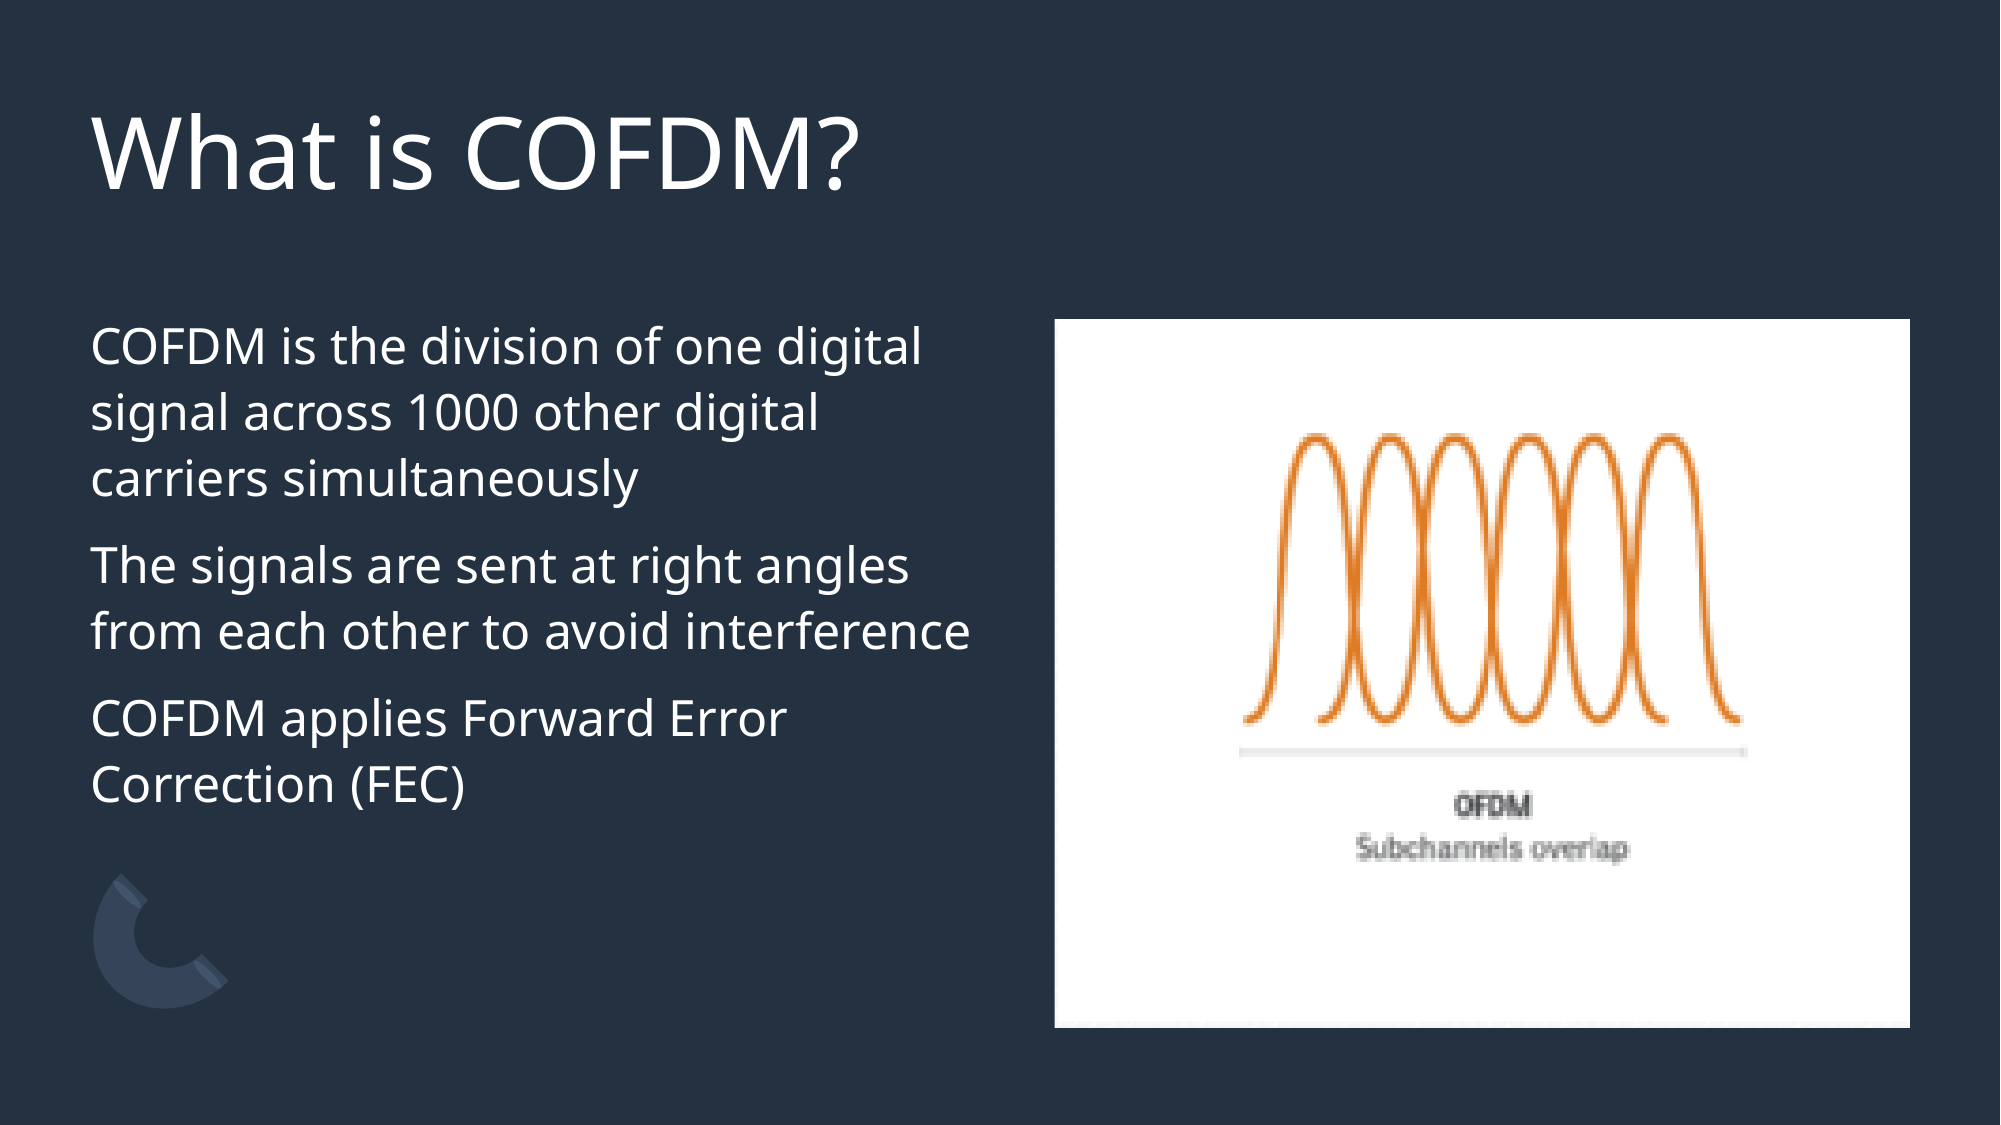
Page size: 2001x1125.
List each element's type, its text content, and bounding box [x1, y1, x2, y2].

picture [1054, 318, 1910, 1029]
title What is COFDM? [90, 90, 1910, 309]
list COFDM is the division of one digital signal across 1000 other digital carriers simultaneously The signals are sent at right angles from each other to avoid interference COFDM applies Forward Error Correction (FEC) [90, 308, 992, 1039]
